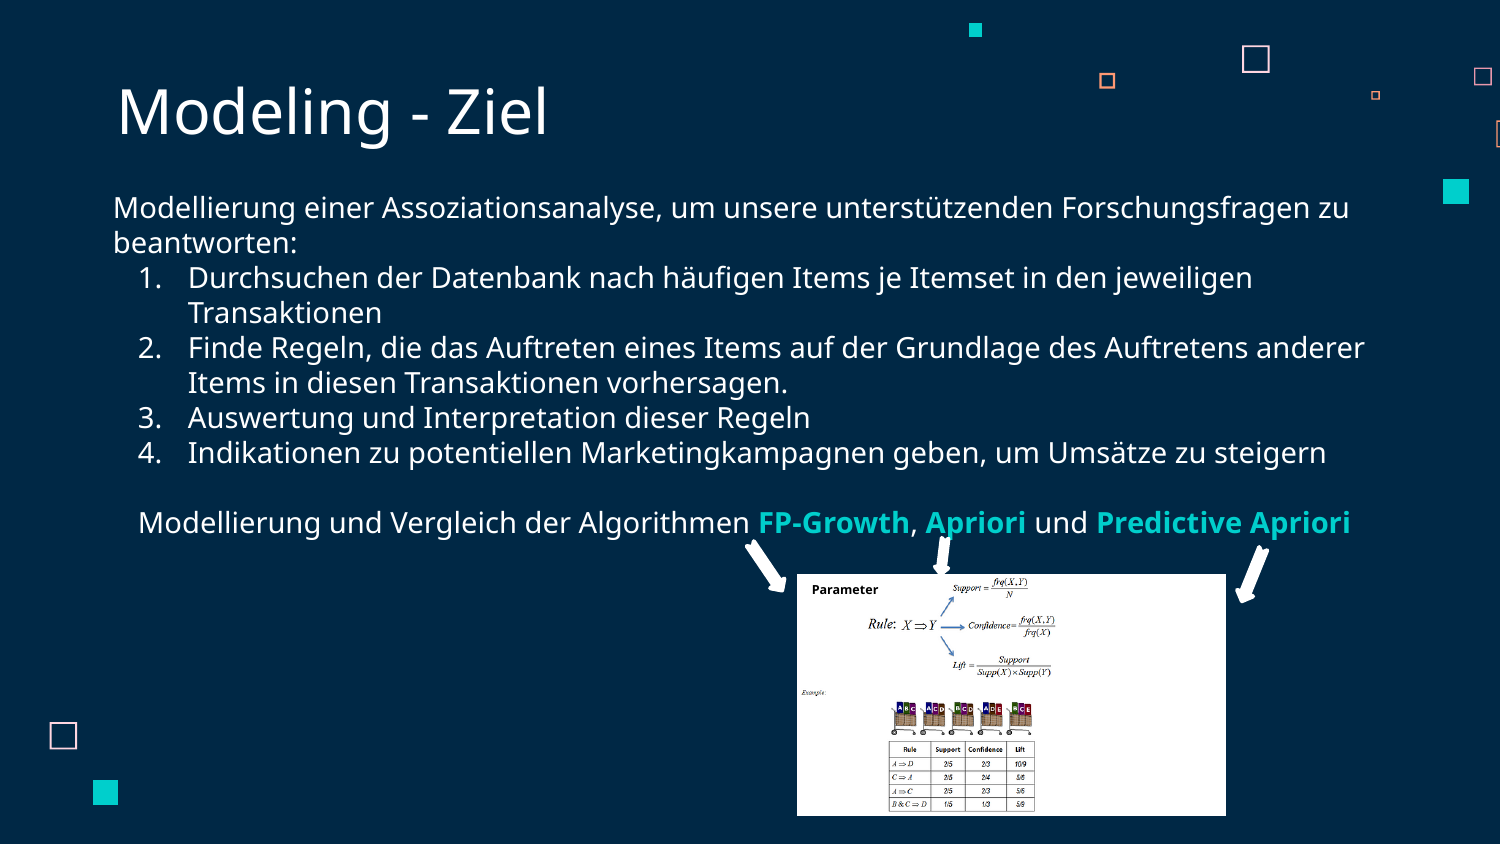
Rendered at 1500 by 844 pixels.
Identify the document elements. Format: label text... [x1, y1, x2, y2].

text_box [745, 539, 787, 593]
title Modeling - Ziel [101, 67, 1198, 163]
text_box [933, 535, 951, 573]
text_box Modellierung einer Assoziationsanalyse, um unsere unterstützenden Forschungsfragen zu beantworten: Durchsuchen der Datenbank nach häufigen Items je Itemset in den jeweiligen Transaktionen Finde Regeln, die das Auftreten eines Items auf der Grundlage des Auftretens anderer Items in diesen Transaktionen vorhersagen. Auswertung und Interpretation dieser Regeln Indikationen zu potentiellen Marketingkampagnen geben, um Umsätze zu steigern Modellierung und Vergleich der Algorithmen FP-Growth, Apriori und Predictive Apriori [97, 174, 1389, 796]
text_box [1235, 545, 1270, 604]
picture [797, 574, 1226, 816]
